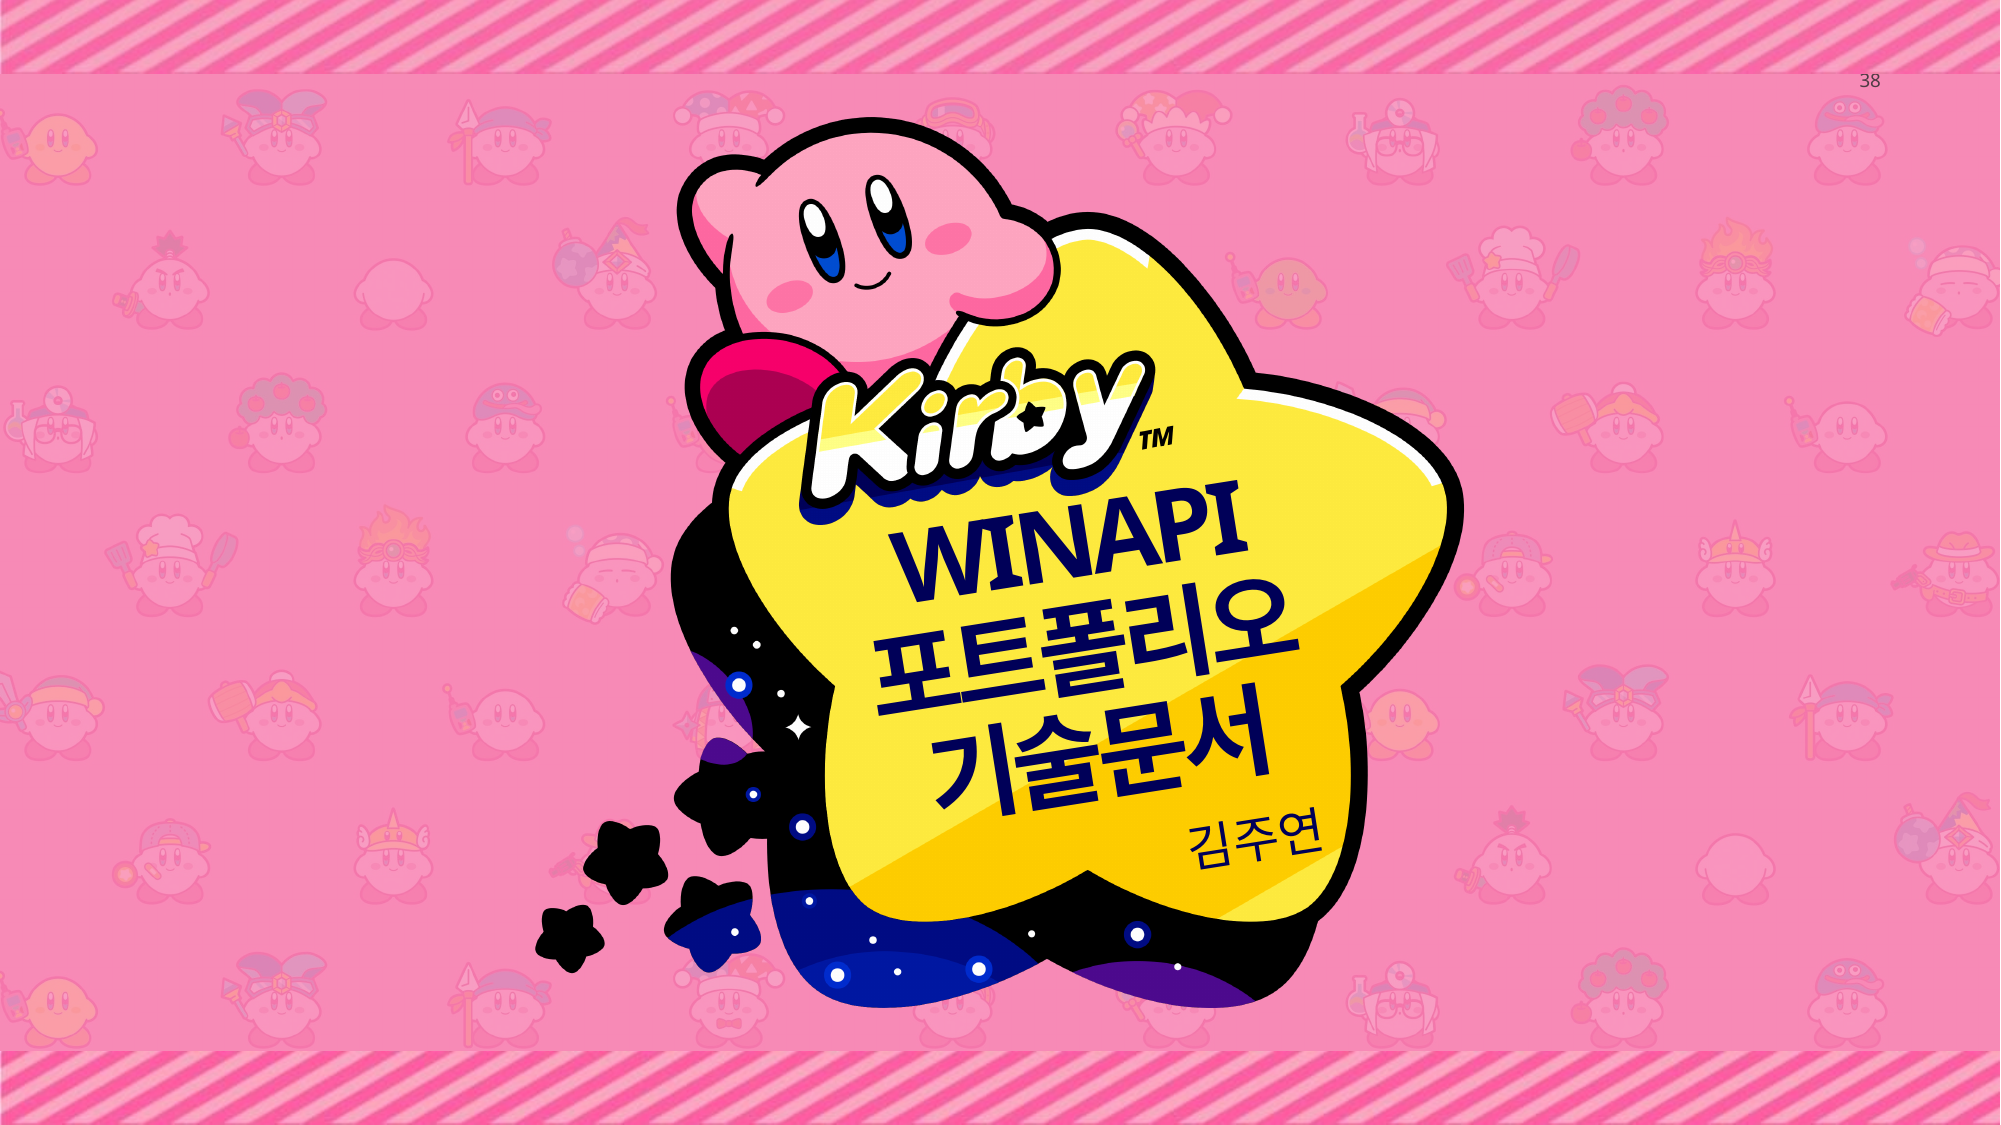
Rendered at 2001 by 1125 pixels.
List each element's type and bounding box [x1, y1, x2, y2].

picture [0, 0, 2000, 74]
picture [535, 117, 1465, 1008]
picture [0, 1051, 2000, 1125]
